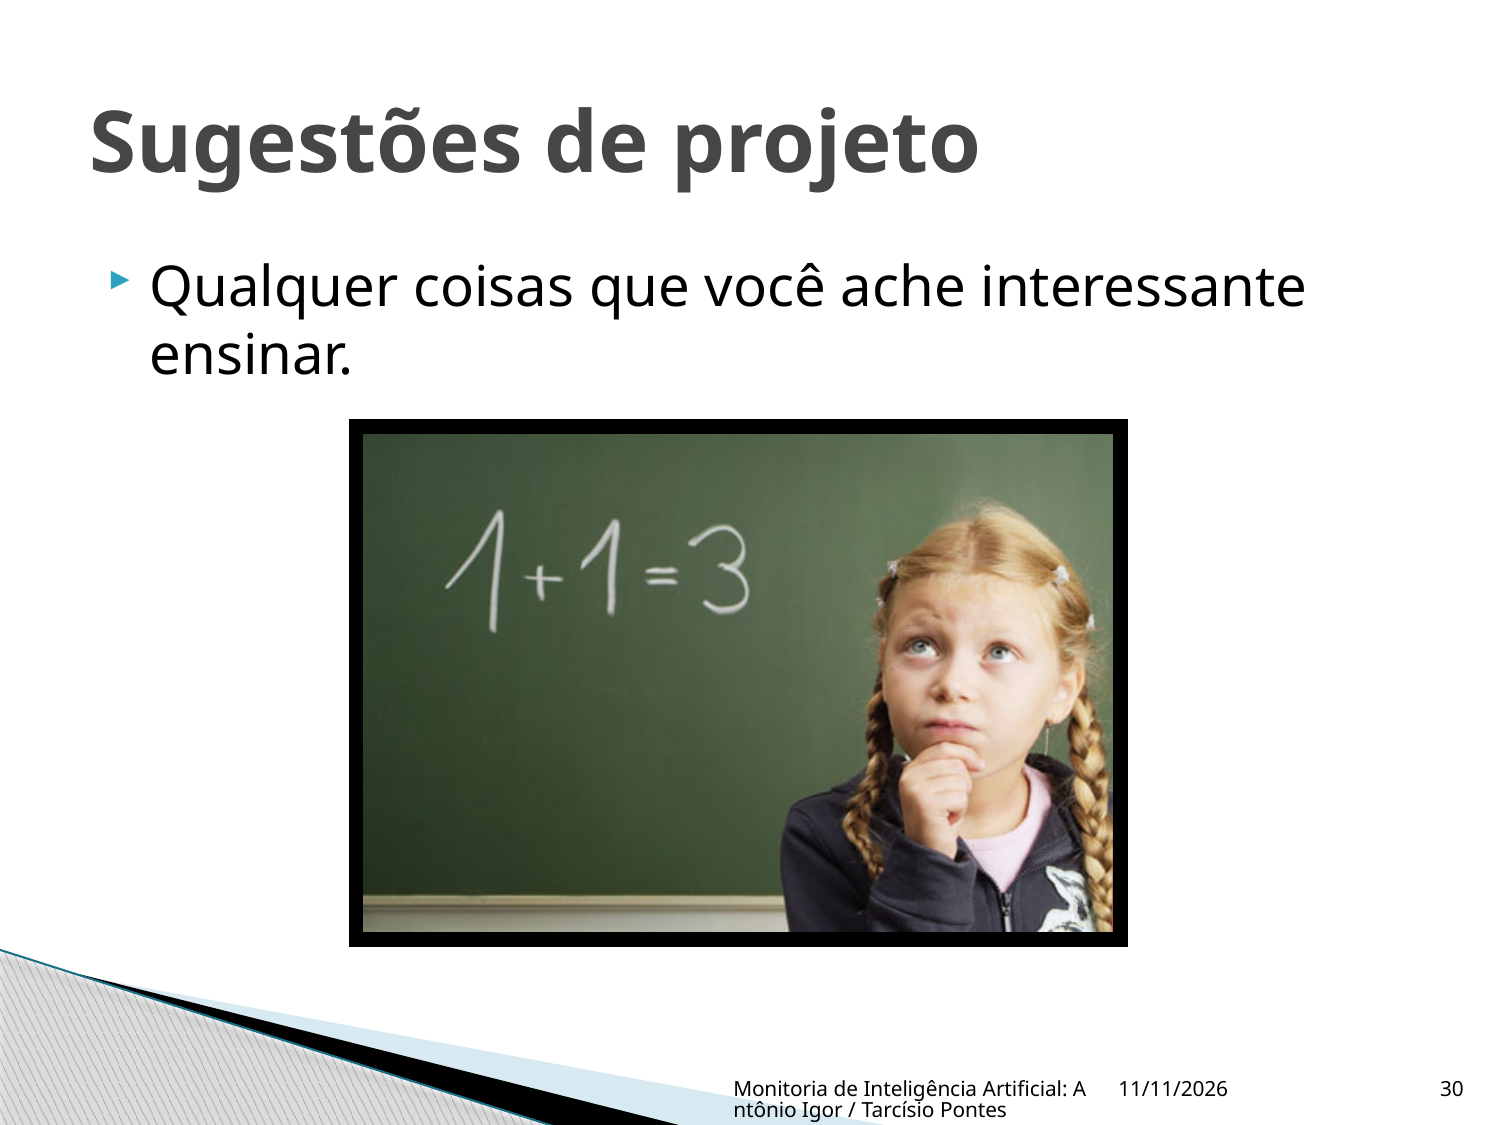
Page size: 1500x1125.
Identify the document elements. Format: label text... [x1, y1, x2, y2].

footer Monitoria de Inteligência Artificial: Antônio Igor / Tarcísio Pontes [718, 1051, 1105, 1112]
slide_number 30 [1418, 1051, 1479, 1112]
title Sugestões de projeto [75, 45, 1425, 233]
list Qualquer coisas que você ache interessante ensinar. [75, 243, 1425, 422]
picture [362, 433, 1114, 933]
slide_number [1105, 1051, 1418, 1112]
